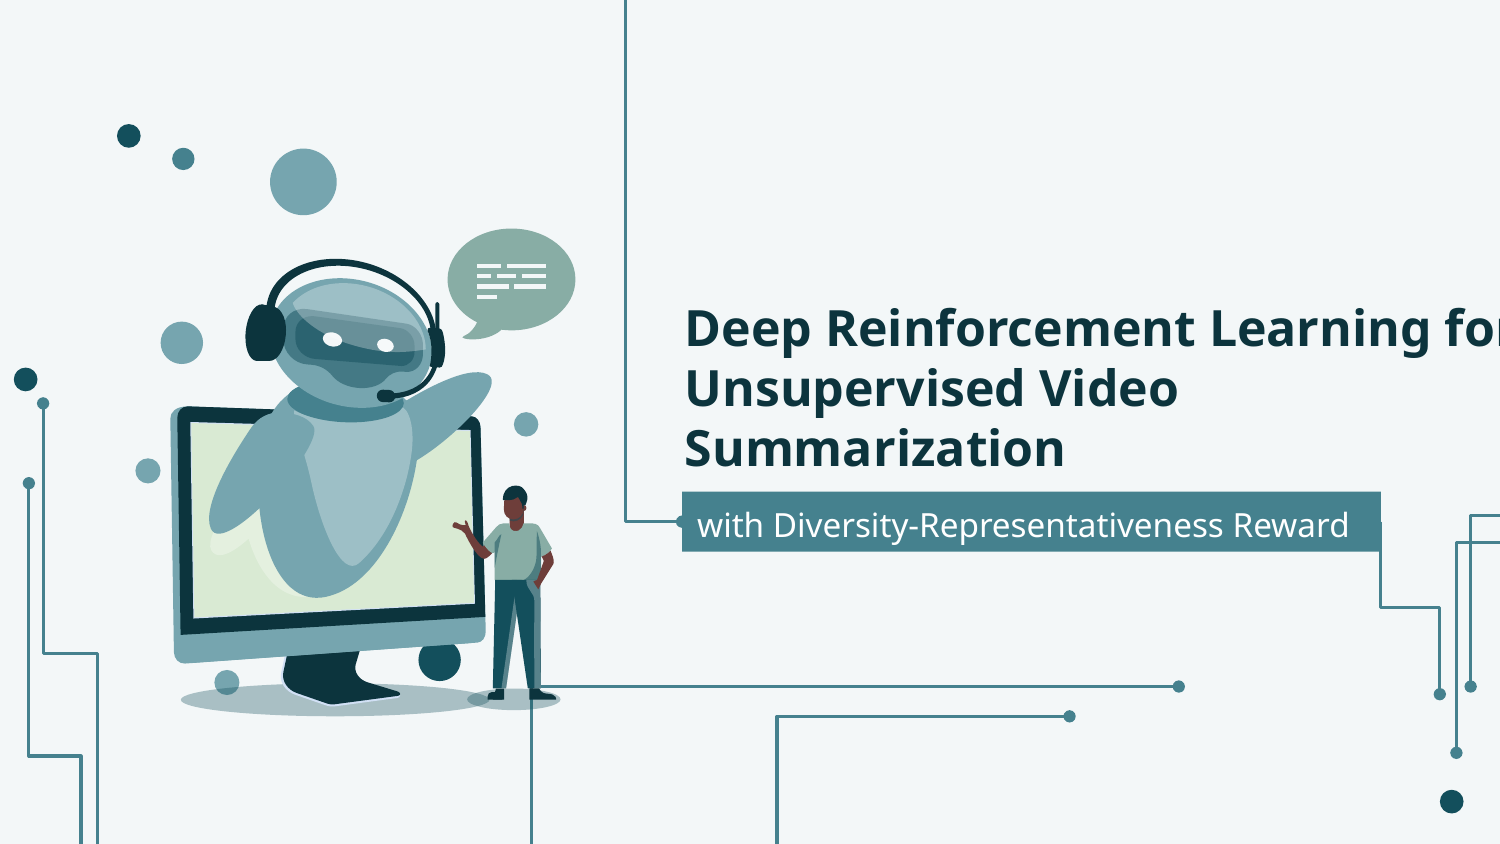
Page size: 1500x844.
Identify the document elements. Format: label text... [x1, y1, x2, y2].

title Deep Reinforcement Learning for Unsupervised Video Summarization [669, 268, 1500, 492]
subtitle with Diversity-Representativeness Reward [682, 491, 1381, 552]
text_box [580, 165, 982, 223]
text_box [116, 123, 576, 717]
